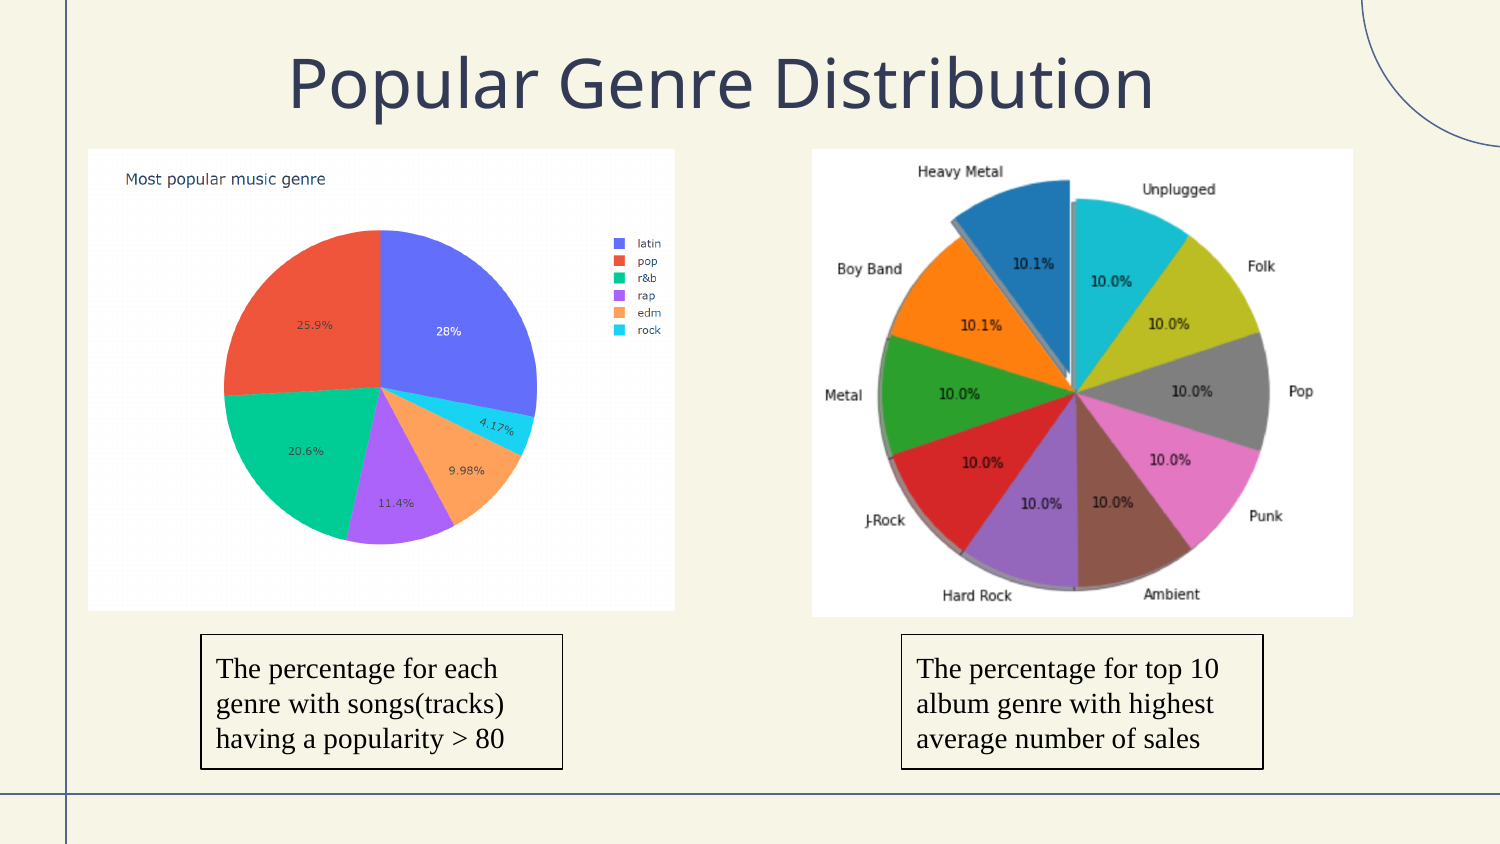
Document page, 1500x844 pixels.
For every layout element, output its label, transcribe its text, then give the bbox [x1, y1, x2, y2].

text_box The percentage for each genre with songs(tracks) having a popularity > 80 [200, 634, 563, 770]
picture [811, 149, 1353, 617]
title Popular Genre Distribution [230, 36, 1214, 126]
picture [88, 149, 676, 611]
text_box The percentage for top 10 album genre with highest average number of sales [901, 634, 1264, 770]
